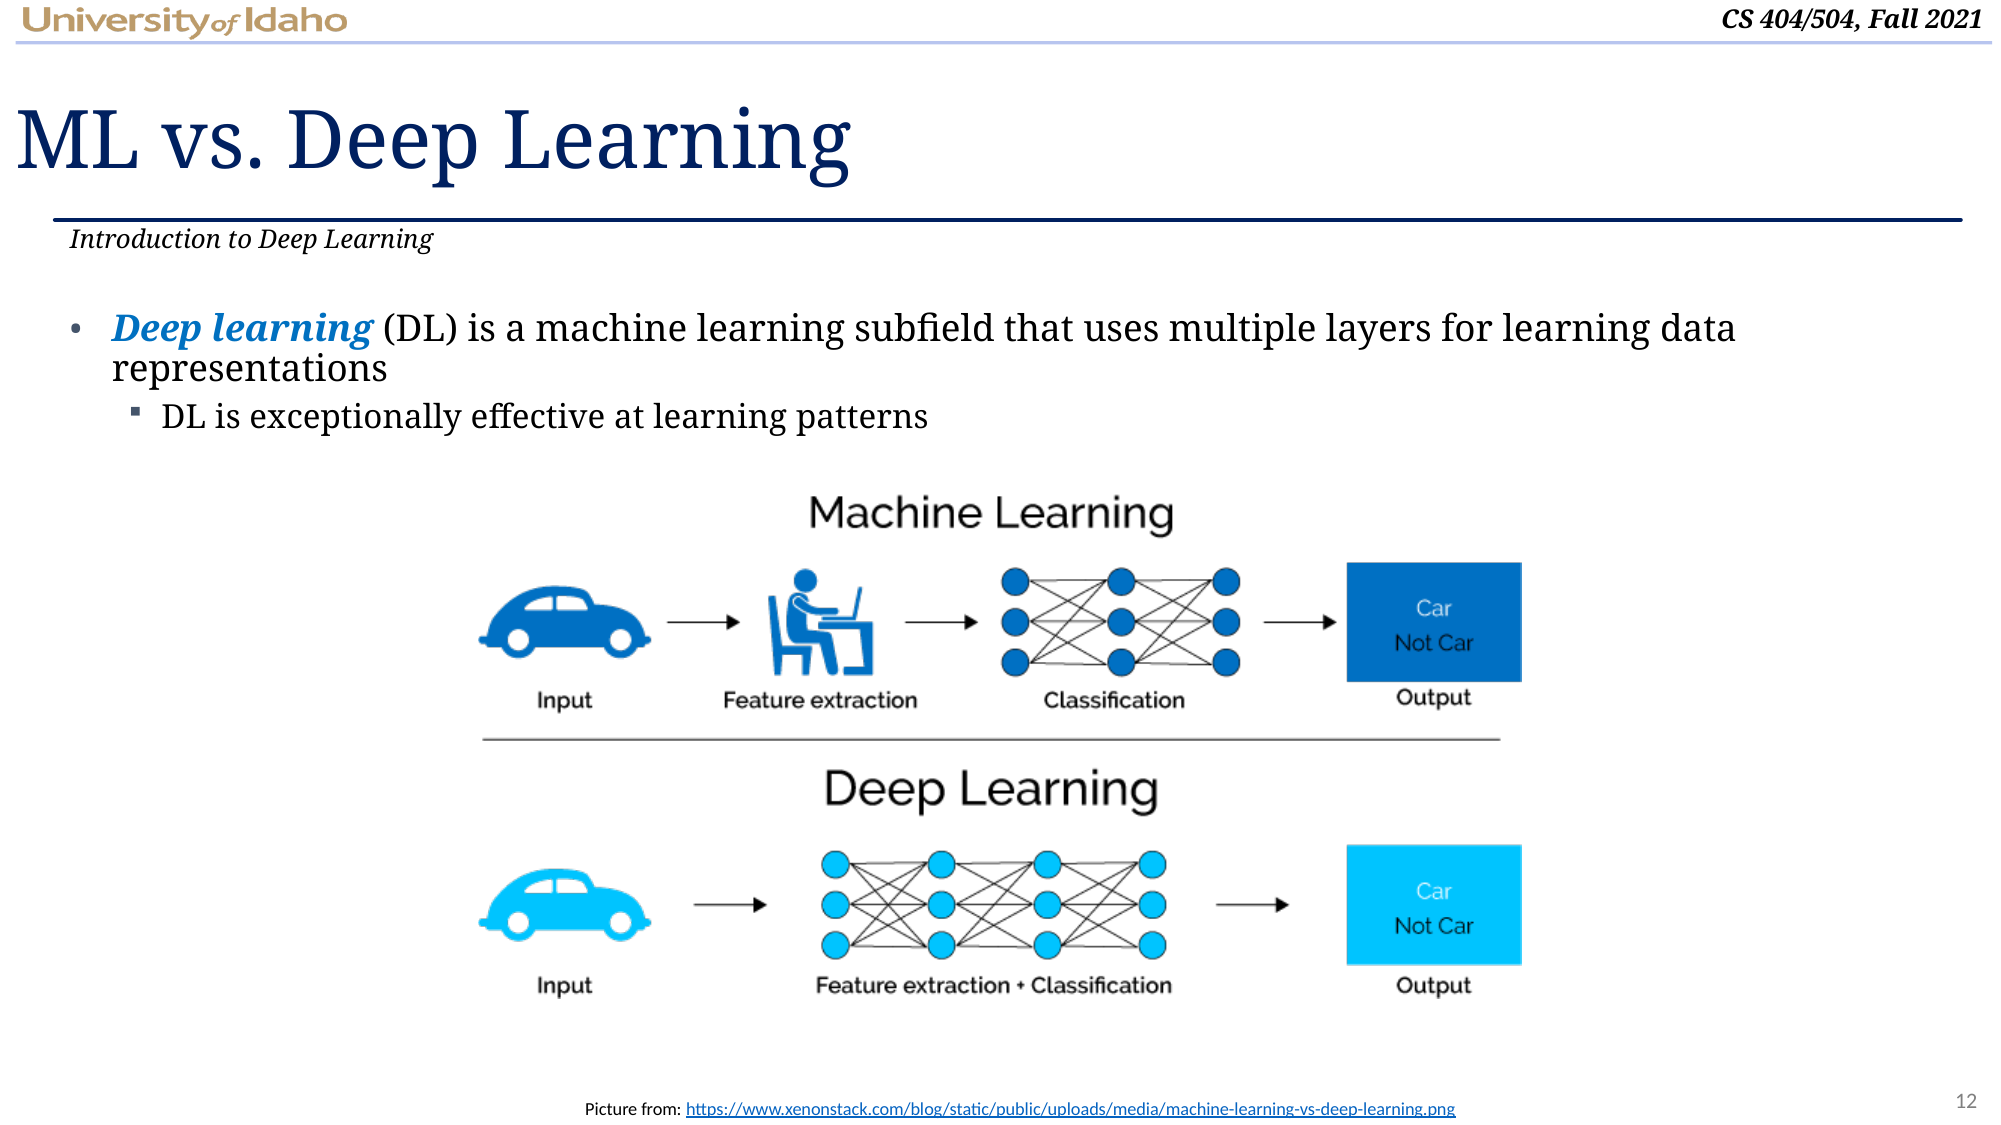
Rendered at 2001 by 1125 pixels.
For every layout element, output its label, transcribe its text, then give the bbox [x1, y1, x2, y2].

picture [478, 489, 1522, 999]
list Introduction to Deep Learning [55, 218, 1287, 270]
picture [23, 7, 347, 40]
list Deep learning (DL) is a machine learning subfield that uses multiple layers for learning data representations DL is exceptionally effective at learning patterns [55, 302, 1961, 1080]
text_box Picture from: https://www.xenonstack.com/blog/static/public/uploads/media/machine-learning-vs-deep-learning.png [520, 1089, 1522, 1125]
title ML vs. Deep Learning [0, 66, 2000, 219]
